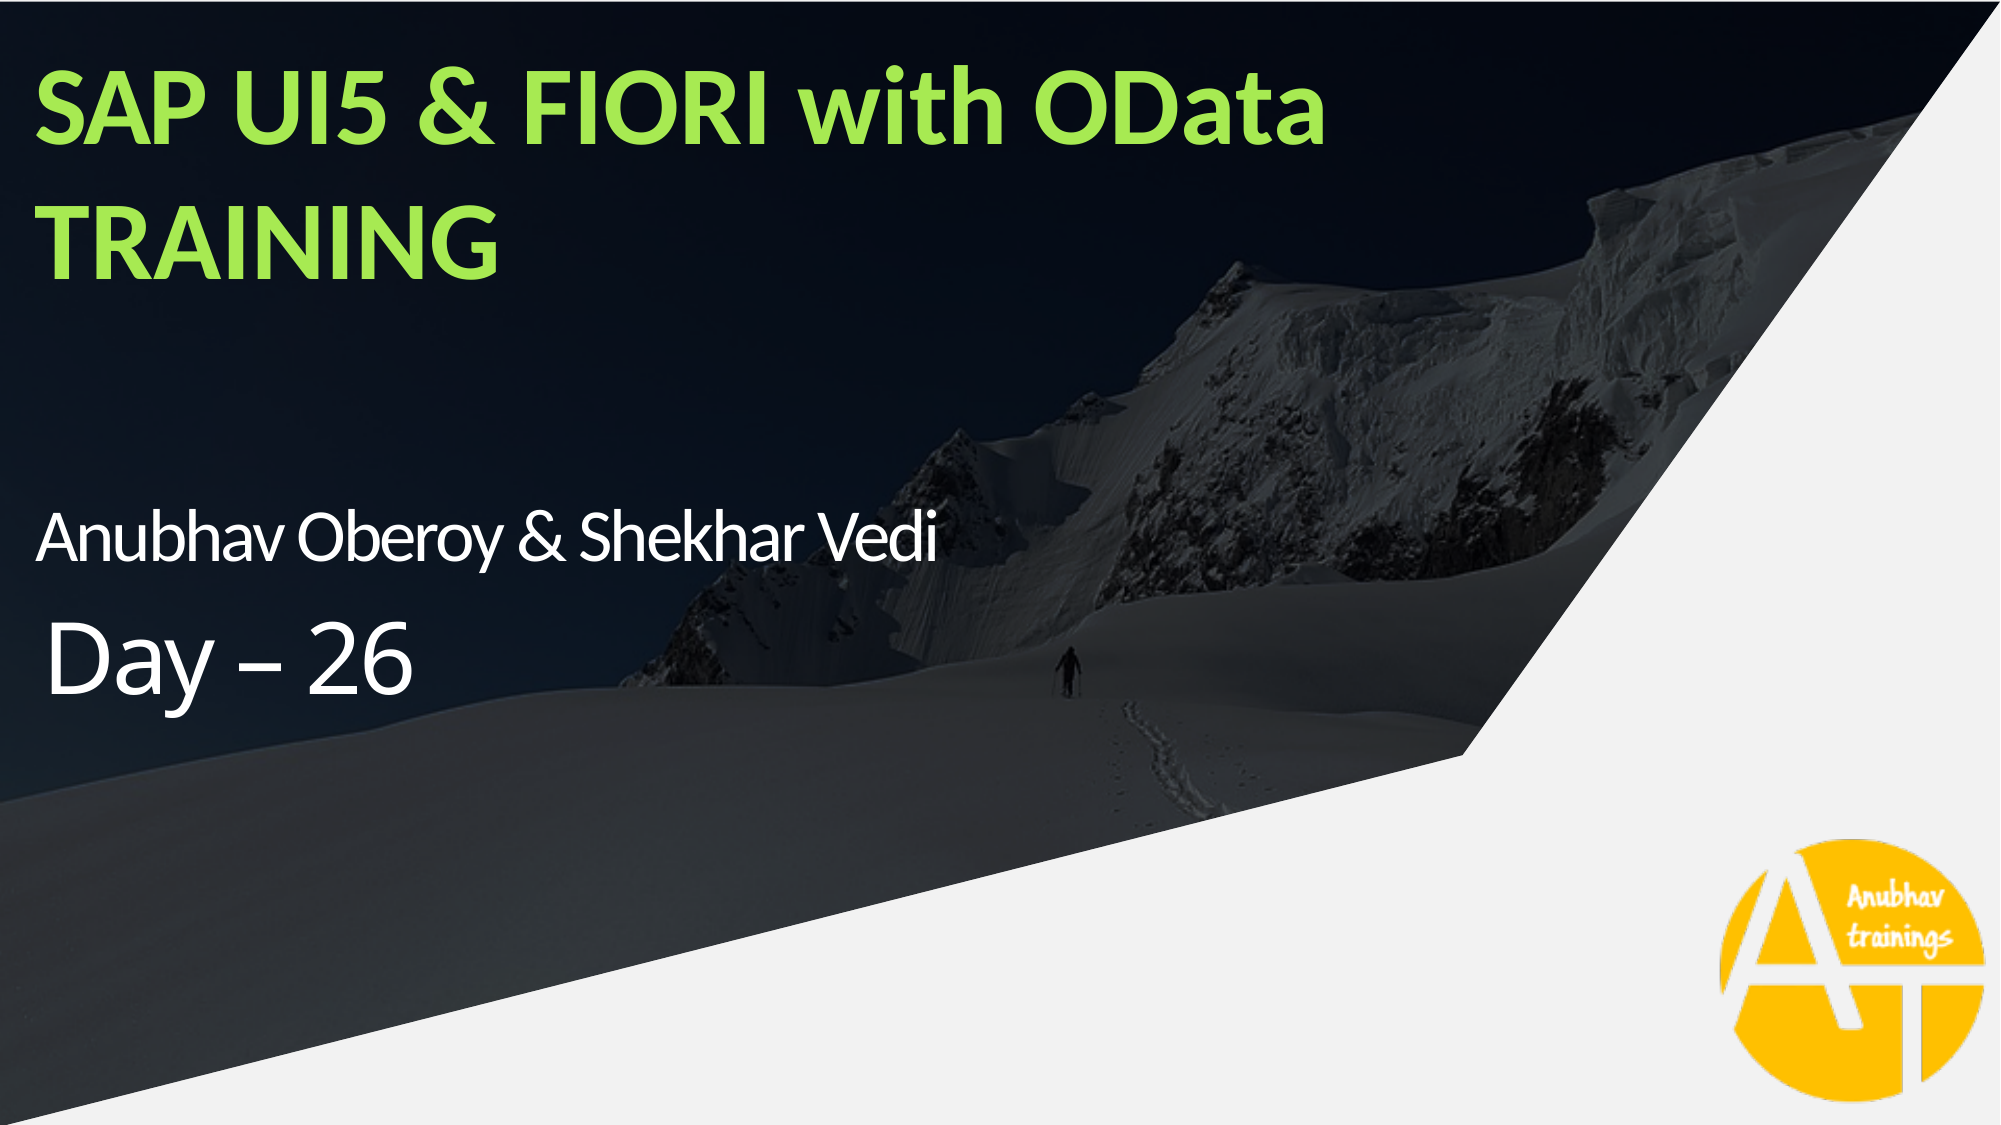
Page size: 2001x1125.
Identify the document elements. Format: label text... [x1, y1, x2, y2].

text_box SAP UI5 & FIORI with OData TRAINING [20, 25, 1796, 310]
picture [1694, 822, 2000, 1125]
text_box [0, 0, 2000, 1125]
text_box Day – 26 [27, 587, 1115, 722]
text_box Anubhav Oberoy & Shekhar Vedi [20, 478, 1108, 584]
